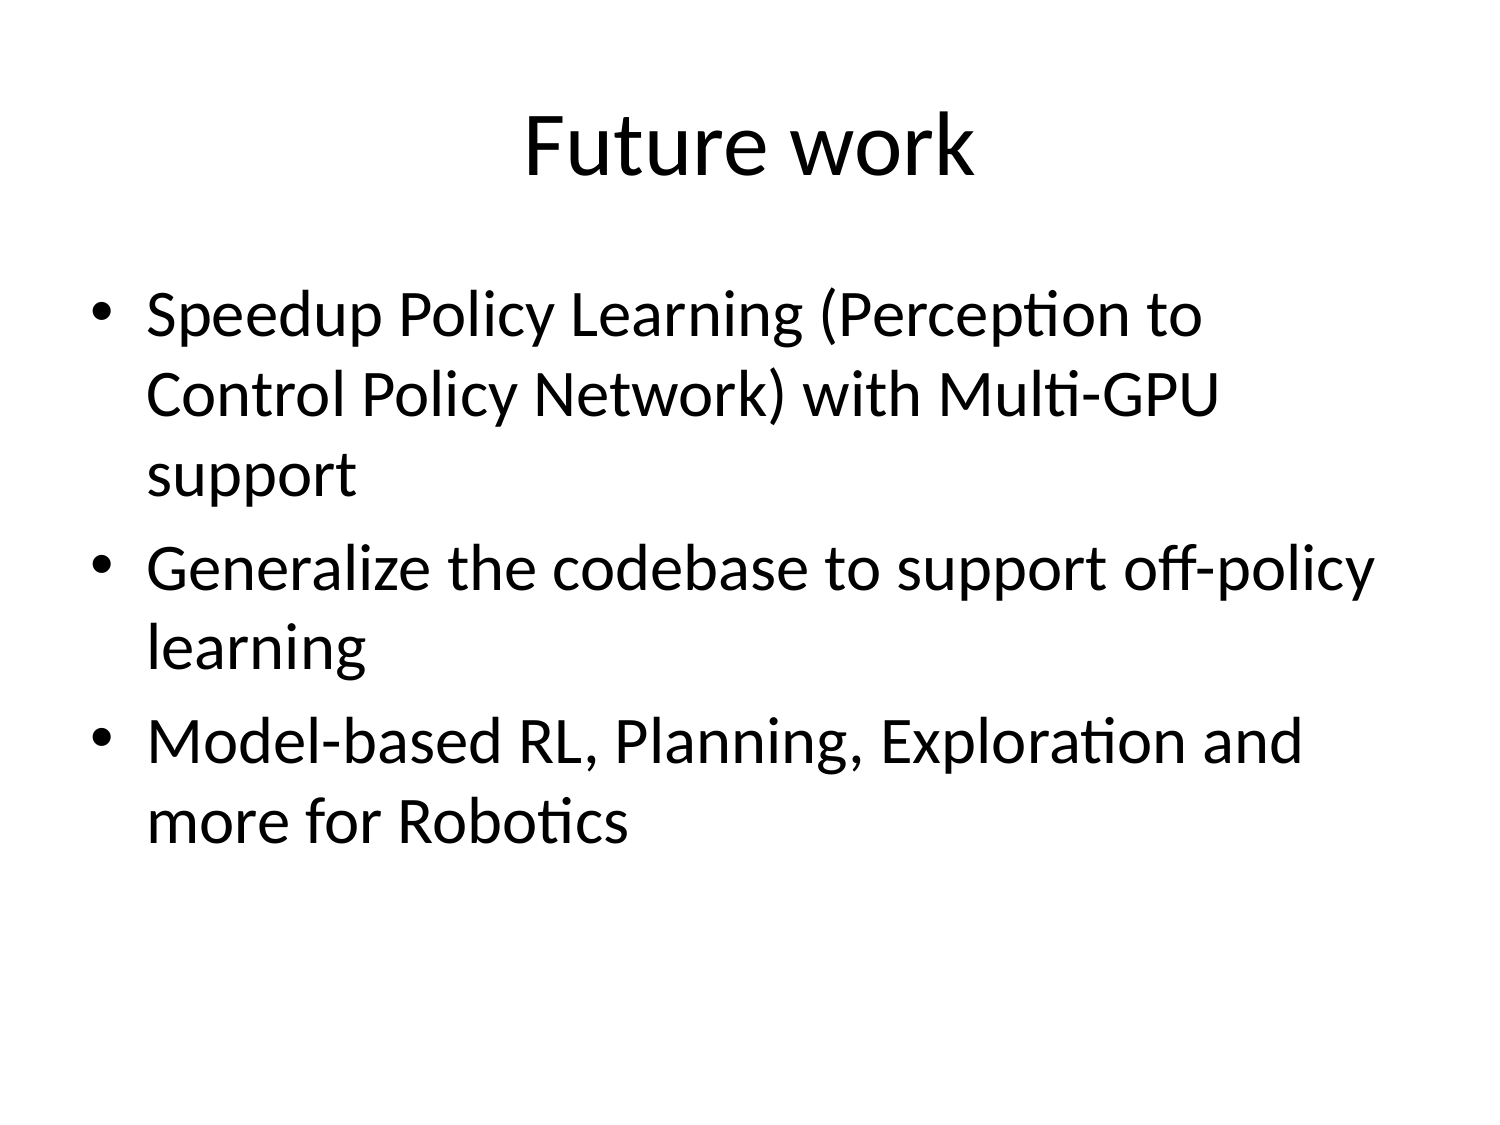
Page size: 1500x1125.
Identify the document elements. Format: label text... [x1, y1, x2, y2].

list Speedup Policy Learning (Perception to Control Policy Network) with Multi-GPU support Generalize the codebase to support off-policy learning Model-based RL, Planning, Exploration and more for Robotics [75, 262, 1425, 1005]
title Future work [75, 45, 1425, 233]
